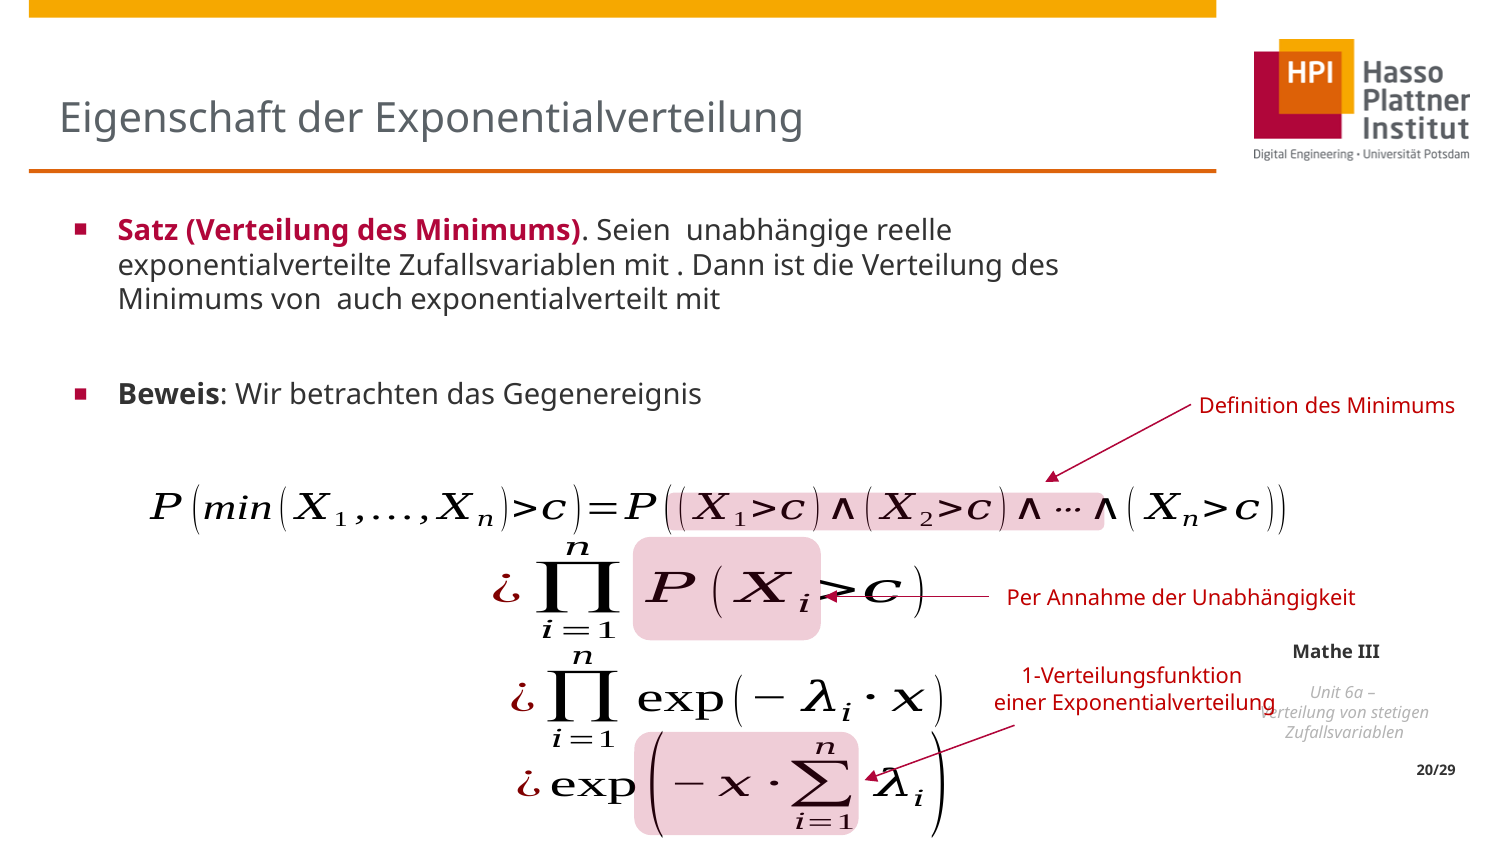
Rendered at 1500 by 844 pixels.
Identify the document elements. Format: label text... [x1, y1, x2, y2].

text_box Per Annahme der Unabhängigkeit [998, 569, 1365, 624]
picture [1254, 39, 1470, 161]
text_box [864, 725, 1015, 781]
text_box [665, 490, 1107, 533]
text_box 1-Verteilungsfunktion einer Exponentialverteilung [976, 660, 1294, 716]
text_box [630, 534, 823, 643]
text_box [1045, 404, 1192, 483]
title Eigenschaft der Exponentialverteilung [58, 17, 1187, 170]
text_box Definition des Minimums [1190, 377, 1464, 432]
text_box [632, 729, 861, 838]
